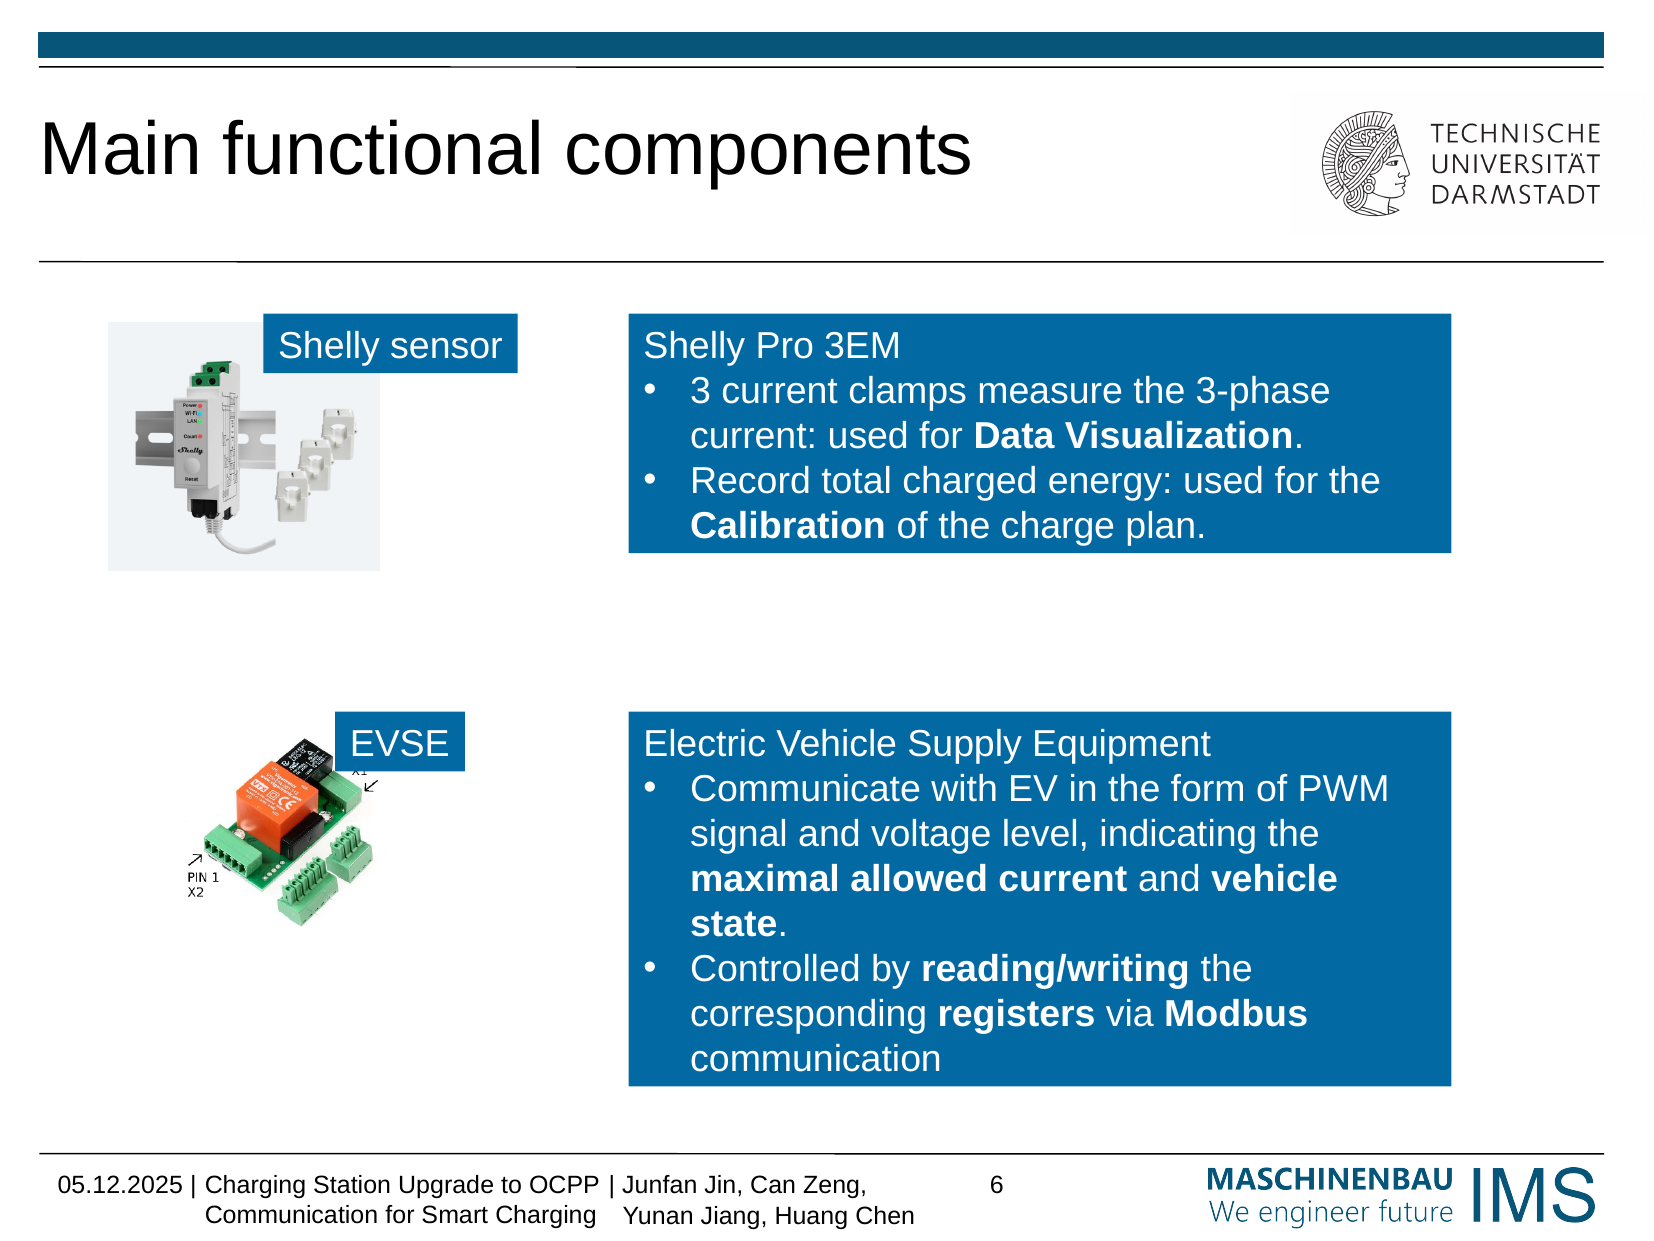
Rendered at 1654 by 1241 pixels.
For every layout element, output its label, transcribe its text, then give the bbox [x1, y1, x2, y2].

picture [108, 322, 380, 571]
picture [1301, 1167, 1309, 1176]
picture [151, 711, 423, 927]
picture [1562, 1167, 1595, 1201]
picture [1335, 1167, 1343, 1180]
text_box Shelly sensor [263, 313, 518, 374]
text_box Shelly Pro 3EM 3 current clamps measure the 3-phase current: used for Data Visualization. Record total charged energy: used for the Calibration of the charge plan. [628, 313, 1452, 554]
picture [1286, 88, 1651, 239]
text_box Electric Vehicle Supply Equipment Communicate with EV in the form of PWM signal and voltage level, indicating the maximal allowed current and vehicle state. Controlled by reading/writing the corresponding registers via Modbus communication [628, 711, 1452, 1087]
picture [1439, 1167, 1447, 1185]
picture [1375, 1167, 1383, 1179]
picture [1208, 1167, 1595, 1230]
picture [1216, 1167, 1225, 1181]
text_box Main functional components [39, 72, 1265, 228]
text_box EVSE [423, 711, 465, 772]
